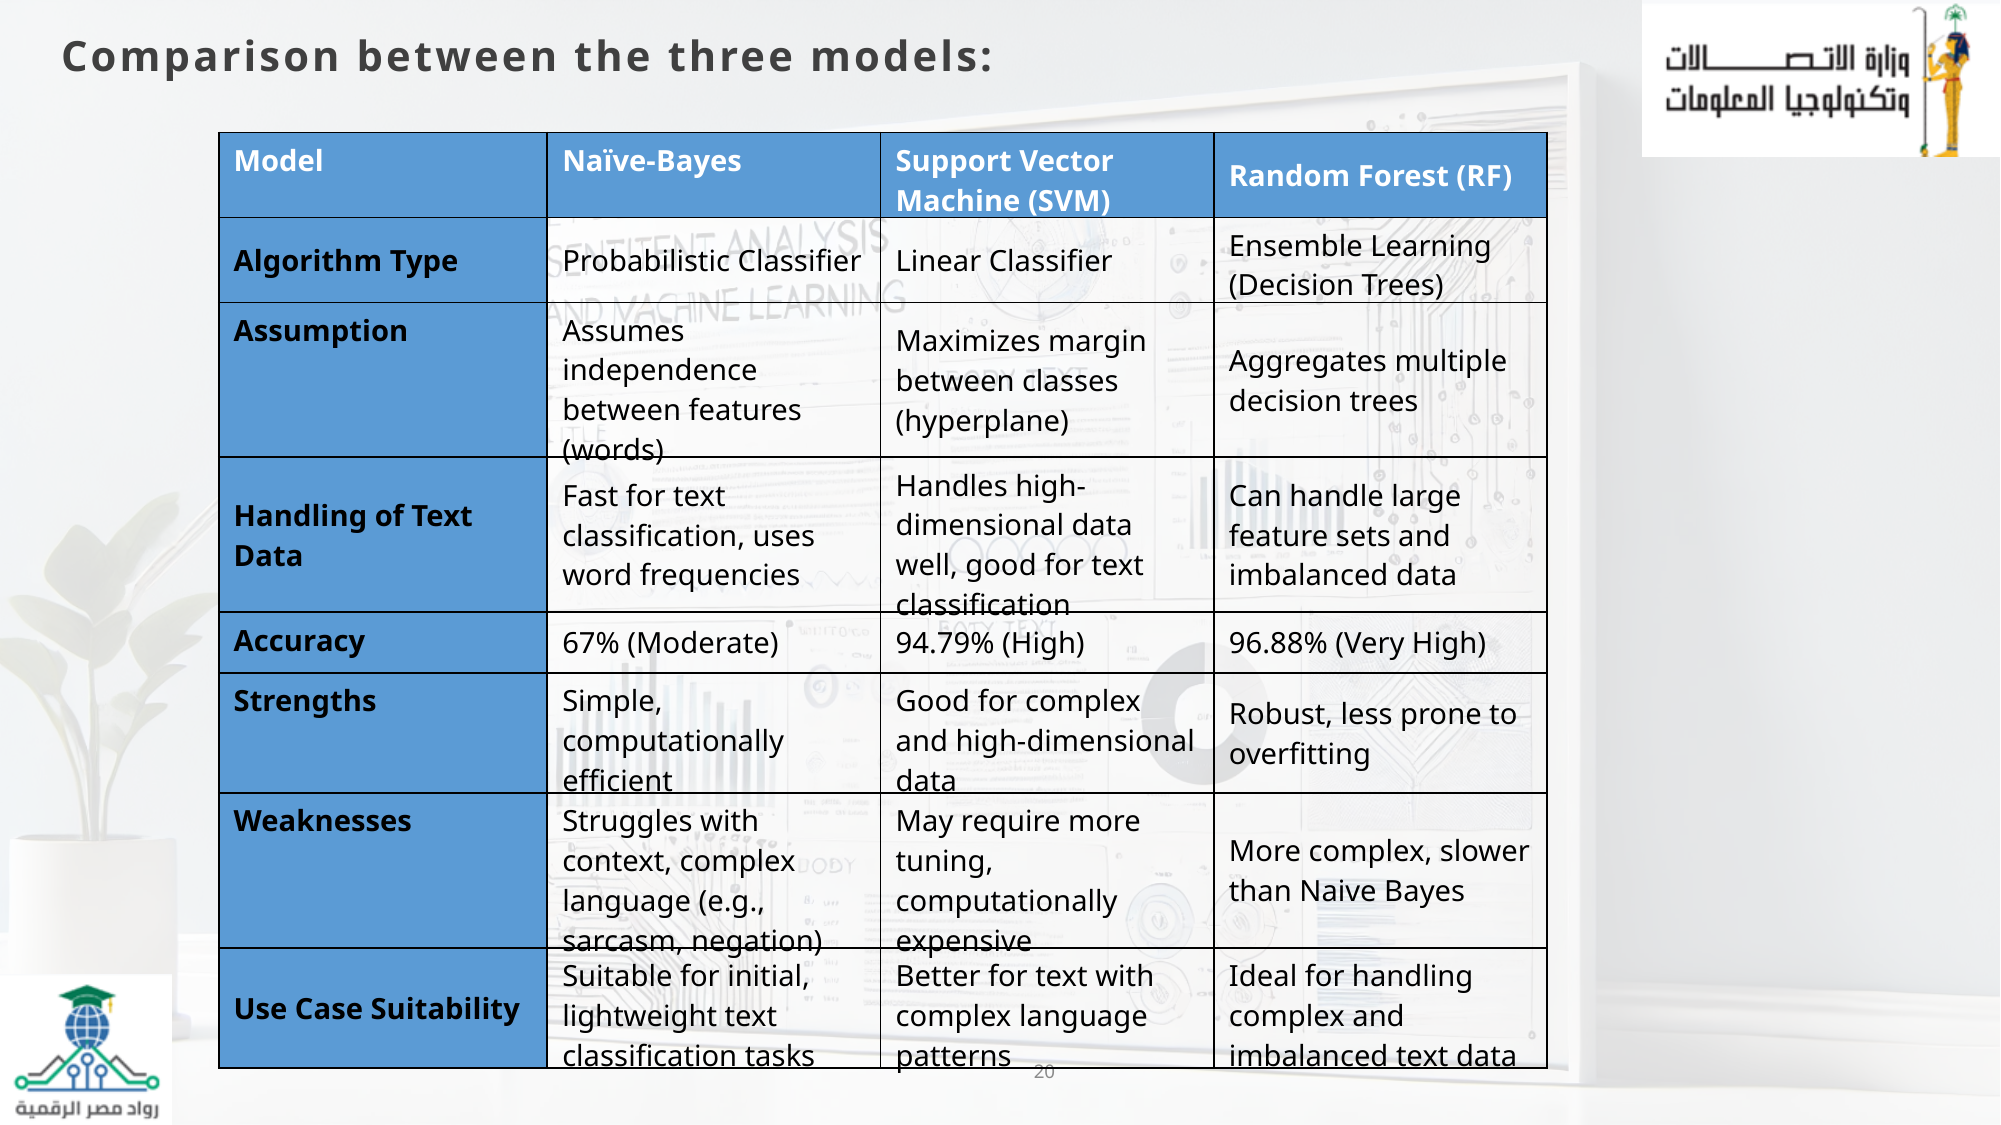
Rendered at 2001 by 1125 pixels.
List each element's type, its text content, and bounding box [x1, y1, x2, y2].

slide_number 20 [908, 1069, 1071, 1103]
table_cell Algorithm Type [220, 218, 546, 302]
table_cell Fast for text classification, uses word frequencies [548, 458, 880, 611]
table_cell More complex, slower than Naive Bayes [1215, 794, 1546, 947]
table_cell May require more tuning, computationally expensive [881, 794, 1213, 947]
table_cell Simple, computationally efficient [548, 674, 880, 792]
table_cell Good for complex and high-dimensional data [881, 674, 1213, 792]
table_cell Suitable for initial, lightweight text classification tasks [548, 949, 880, 1067]
table_cell Handling of Text Data [220, 458, 546, 611]
table_cell Aggregates multiple decision trees [1215, 303, 1546, 456]
footer [437, 1042, 846, 1103]
picture [0, 974, 172, 1125]
table_cell Can handle large feature sets and imbalanced data [1215, 458, 1546, 611]
picture [1642, 0, 2000, 157]
table_cell Use Case Suitability [220, 949, 546, 1067]
table_header Naïve-Bayes [548, 133, 880, 217]
table_cell Strengths [220, 674, 546, 792]
table_cell Assumption [220, 303, 546, 456]
table_header Random Forest (RF) [1215, 133, 1546, 217]
table_cell Probabilistic Classifier [548, 218, 880, 302]
table_cell 67% (Moderate) [548, 613, 880, 672]
table_cell Ensemble Learning (Decision Trees) [1215, 218, 1546, 302]
table_cell Linear Classifier [881, 218, 1213, 302]
table_cell Handles high-dimensional data well, good for text classification [881, 458, 1213, 611]
table_cell Weaknesses [220, 794, 546, 947]
table_cell Robust, less prone to overfitting [1215, 674, 1546, 792]
table_cell Assumes independence between features (words) [548, 303, 880, 456]
table_cell Struggles with context, complex language (e.g., sarcasm, negation) [548, 794, 880, 947]
table_cell 94.79% (High) [881, 613, 1213, 672]
table_cell Better for text with complex language patterns [881, 949, 1213, 1067]
table_header Support Vector Machine (SVM) [881, 133, 1213, 217]
text_box Comparison between the three models: [46, 22, 1047, 88]
table_cell Maximizes margin between classes (hyperplane) [881, 303, 1213, 456]
table_header Model [220, 133, 546, 217]
table_cell 96.88% (Very High) [1215, 613, 1546, 672]
table_cell Ideal for handling complex and imbalanced text data [1215, 949, 1546, 1067]
table_cell Accuracy [220, 613, 546, 672]
